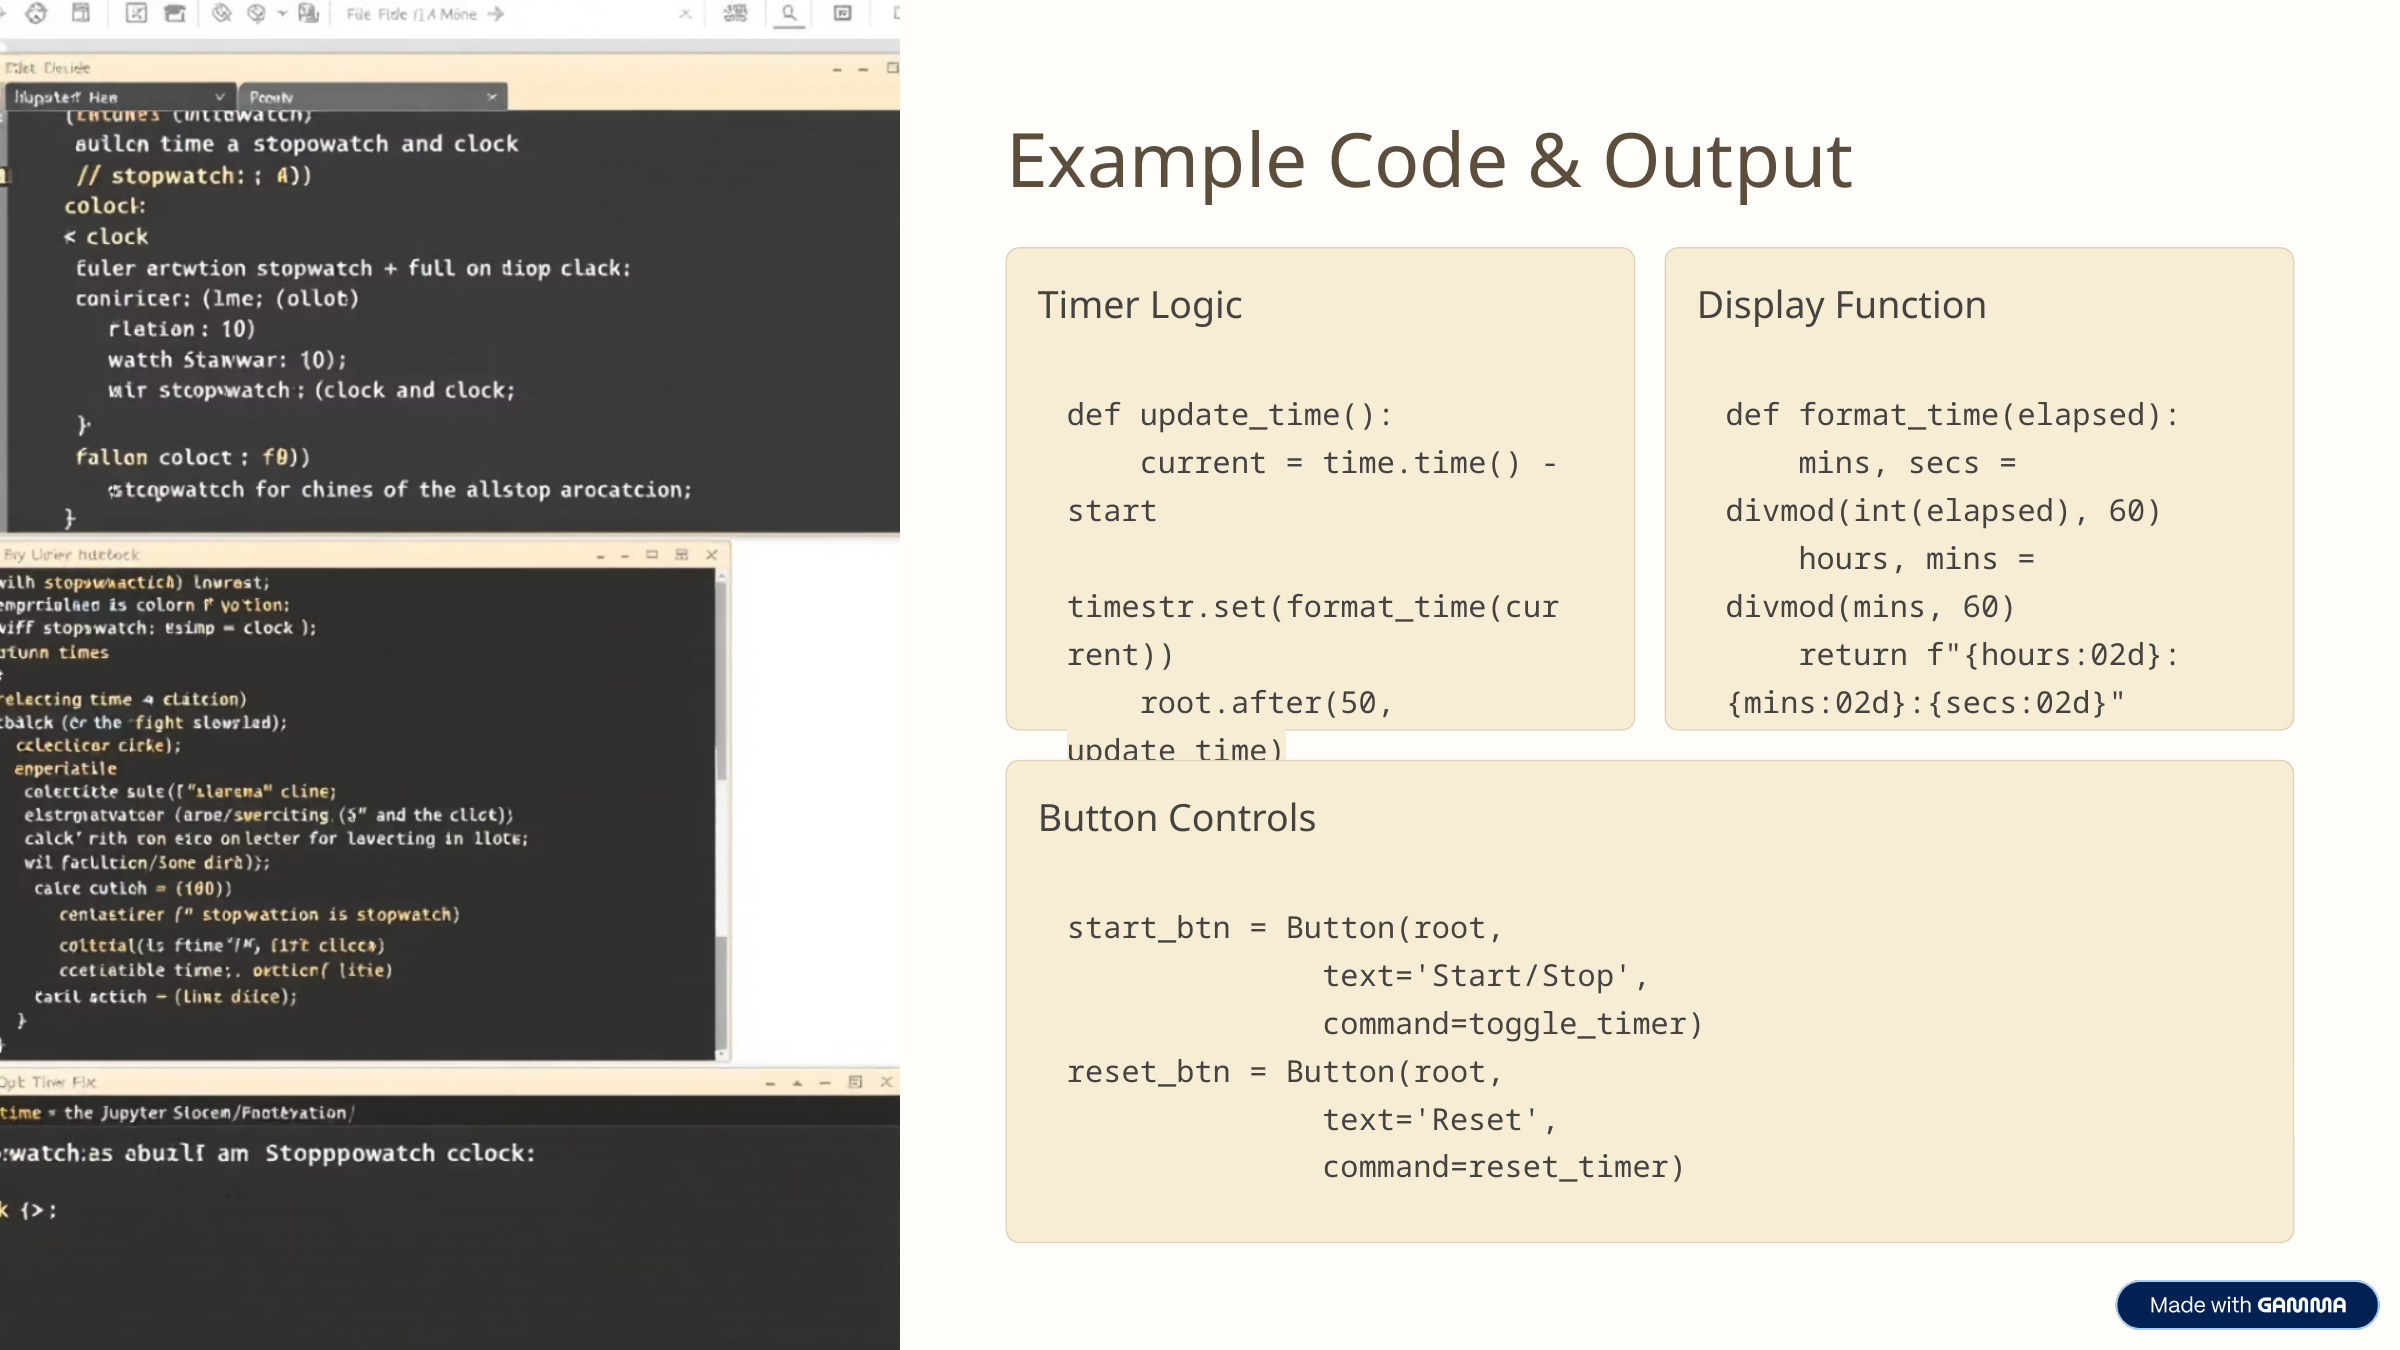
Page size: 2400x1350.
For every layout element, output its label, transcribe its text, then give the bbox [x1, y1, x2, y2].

text_box def update_time(): current = time.time() - start timestr.set(format_time(current)) root.after(50, update_time) [1066, 383, 1575, 579]
text_box def format_time(elapsed): mins, secs = divmod(int(elapsed), 60) hours, mins = divmod(mins, 60) return f"{hours:02d}:{mins:02d}:{secs:02d}" [1725, 383, 2234, 676]
text_box start_btn = Button(root, text='Start/Stop', command=toggle_timer) reset_btn = Button(root, text='Reset', command=reset_timer) [1066, 896, 2234, 1189]
text_box [1036, 361, 1605, 602]
text_box Timer Logic [1037, 279, 1418, 327]
text_box Example Code & Output [1006, 107, 1971, 203]
picture [0, 0, 900, 1350]
text_box [1006, 760, 2294, 1243]
text_box Display Function [1696, 279, 2077, 327]
text_box [1006, 247, 1635, 730]
text_box [1665, 247, 2294, 730]
text_box [1695, 361, 2264, 699]
picture [2106, 1271, 2389, 1339]
text_box [1036, 873, 2264, 1211]
text_box Button Controls [1037, 791, 1418, 840]
